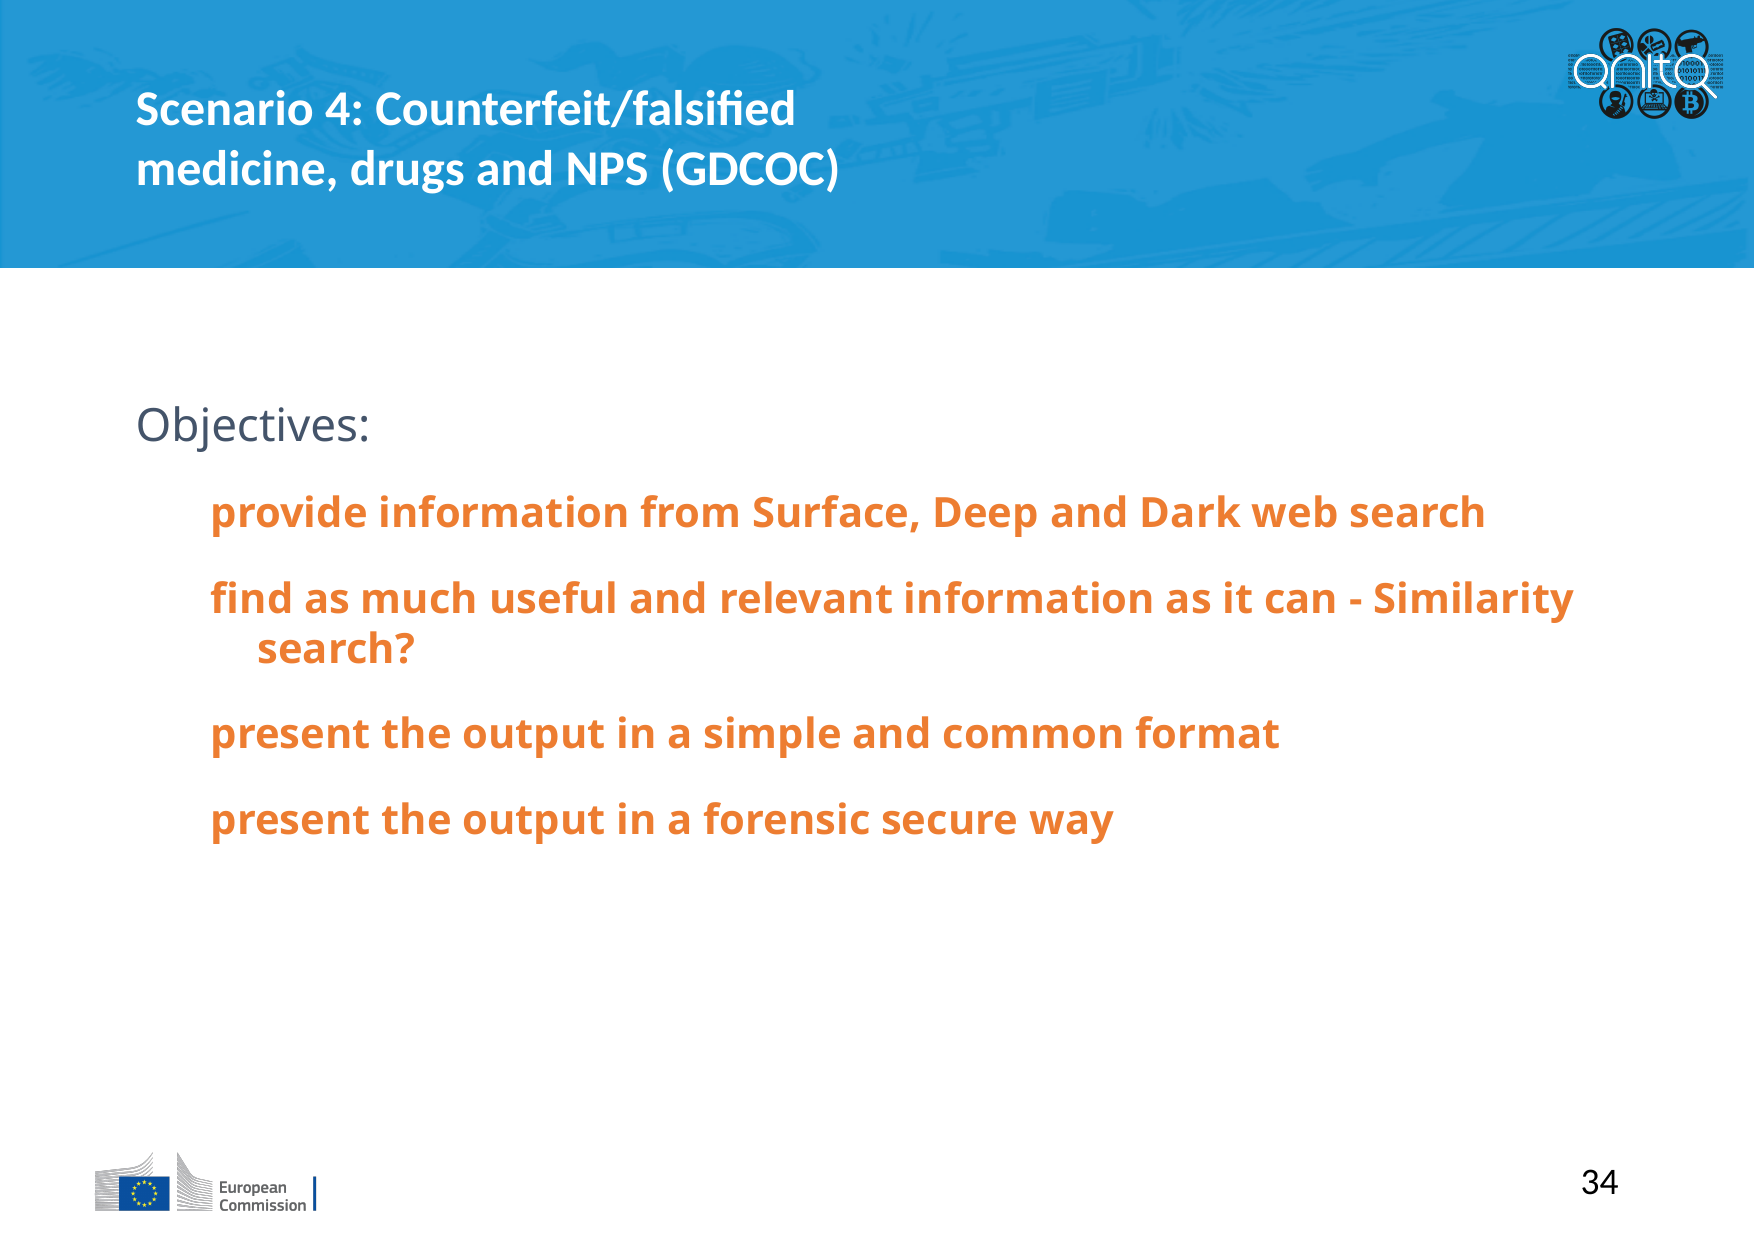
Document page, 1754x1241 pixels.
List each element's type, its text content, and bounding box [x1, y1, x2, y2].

picture [87, 1145, 323, 1216]
list Objectives: provide information from Surface, Deep and Dark web search find as much useful and relevant information as it can - Similarity search? present the output in a simple and common format present the output in a forensic secure way [120, 388, 1634, 1150]
slide_number 34 [1238, 1149, 1634, 1216]
picture [0, 0, 1754, 268]
list Scenario 4: Counterfeit/falsified medicine, drugs and NPS (GDCOC) [120, 68, 869, 244]
